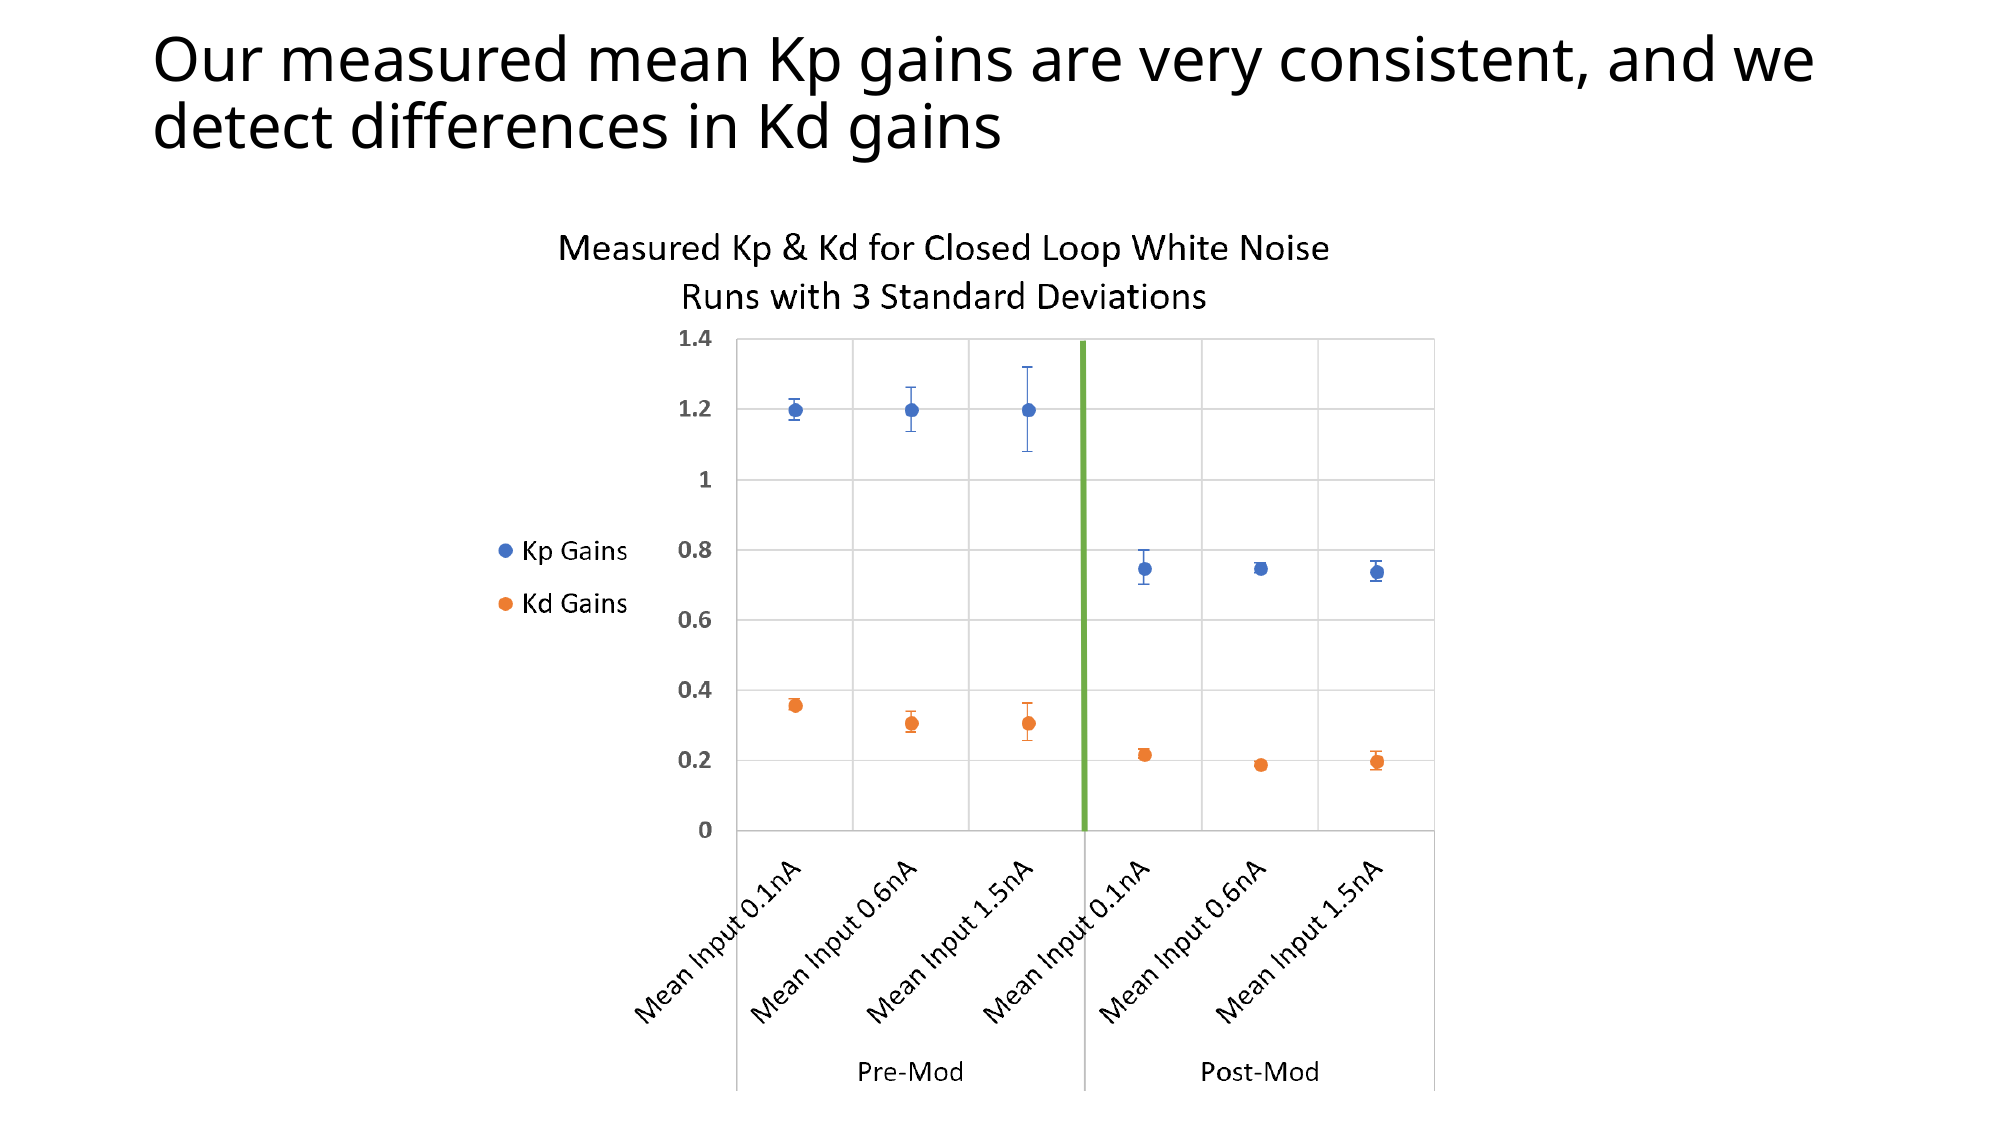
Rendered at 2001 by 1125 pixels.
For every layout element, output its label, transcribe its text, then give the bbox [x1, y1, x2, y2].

title Our measured mean Kp gains are very consistent, and we detect differences in Kd gains [137, 19, 1863, 171]
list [483, 219, 1445, 1106]
